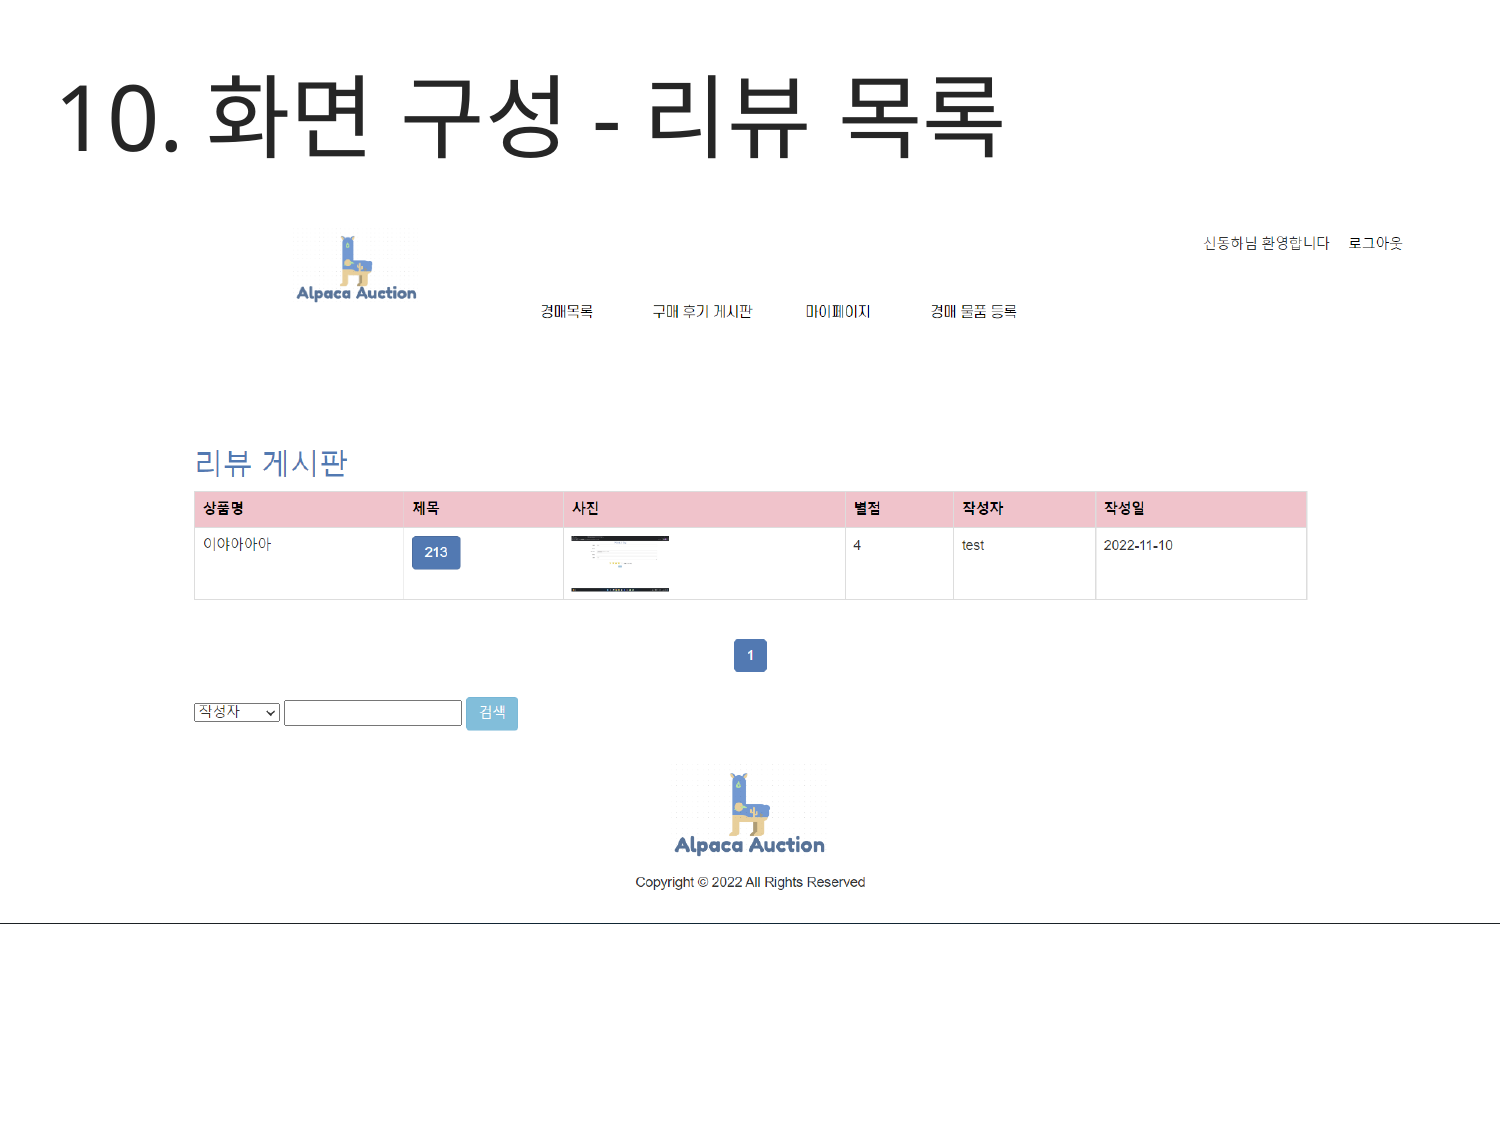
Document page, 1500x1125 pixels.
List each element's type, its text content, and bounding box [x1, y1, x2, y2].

picture [0, 200, 1500, 925]
list 10.화면 구성-리뷰 목록 [39, 55, 1464, 175]
